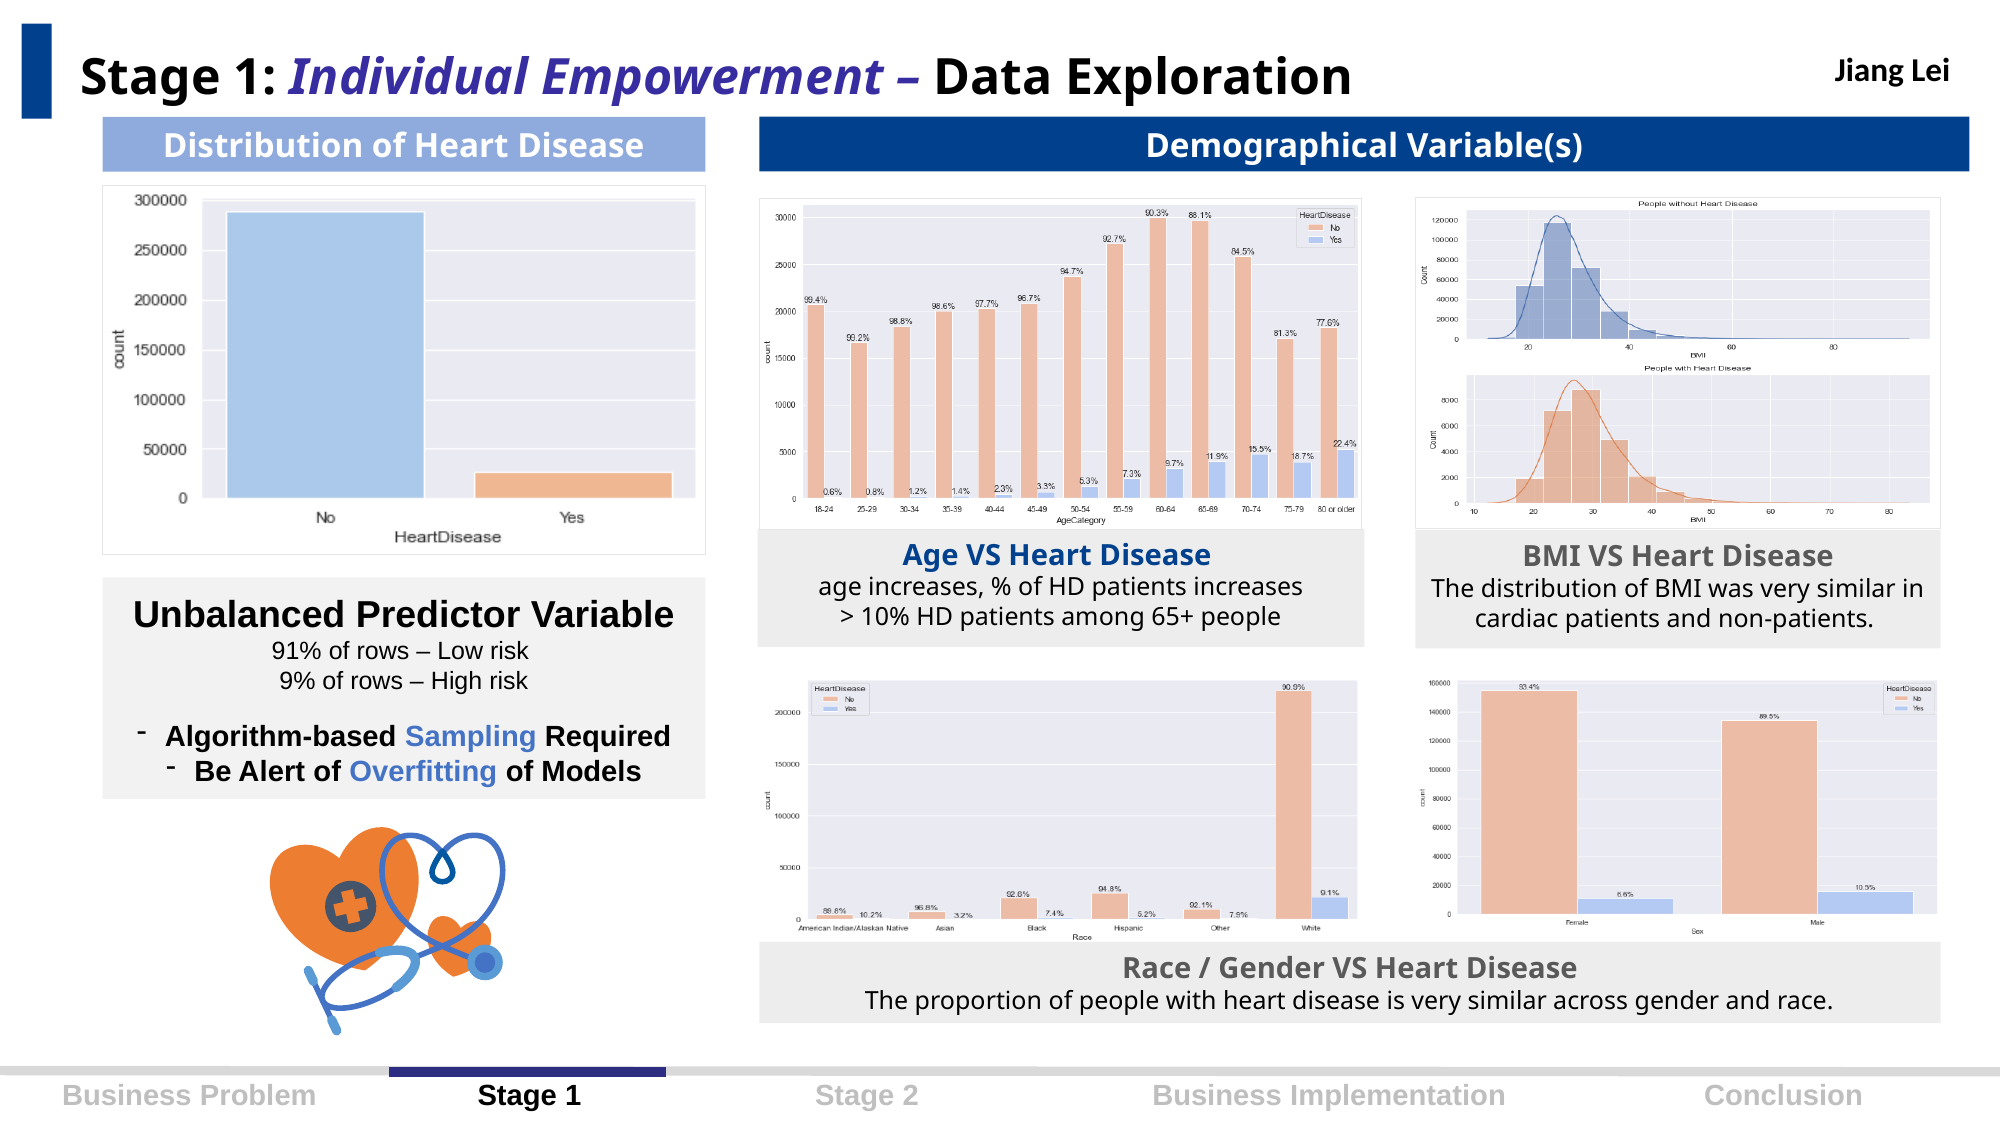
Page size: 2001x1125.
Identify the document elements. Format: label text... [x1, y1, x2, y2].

text_box Distribution of Heart Disease [102, 116, 707, 173]
text_box BMI VS Heart Disease The distribution of BMI was very similar in cardiac patients and non-patients. [1415, 530, 1941, 649]
text_box Unbalanced Predictor Variable 91% of rows – Low risk 9% of rows – High risk Algorithm-based Sampling Required Be Alert of Overfitting of Models [509, 576, 707, 800]
text_box Stage 1: Individual Empowerment – Data Exploration [65, 36, 1710, 112]
text_box Age VS Heart Disease age increases, % of HD patients increases > 10% HD patients among 65+ people [757, 528, 1365, 647]
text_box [251, 827, 508, 1036]
picture [1415, 197, 1941, 529]
text_box Jiang Lei [1515, 41, 1966, 102]
text_box Unbalanced Predictor Variable 91% of rows – Low risk 9% of rows – High risk Algorithm-based Sampling Required Be Alert of Overfitting of Models [287, 576, 507, 800]
picture [1415, 675, 1941, 939]
picture [759, 675, 1362, 945]
picture [102, 185, 706, 555]
text_box Race / Gender VS Heart Disease The proportion of people with heart disease is very similar across gender and race. [759, 941, 1941, 1024]
picture [759, 198, 1362, 530]
text_box Unbalanced Predictor Variable 91% of rows – Low risk 9% of rows – High risk Algorithm-based Sampling Required Be Alert of Overfitting of Models [102, 576, 286, 800]
text_box Demographical Variable(s) [758, 116, 1970, 172]
